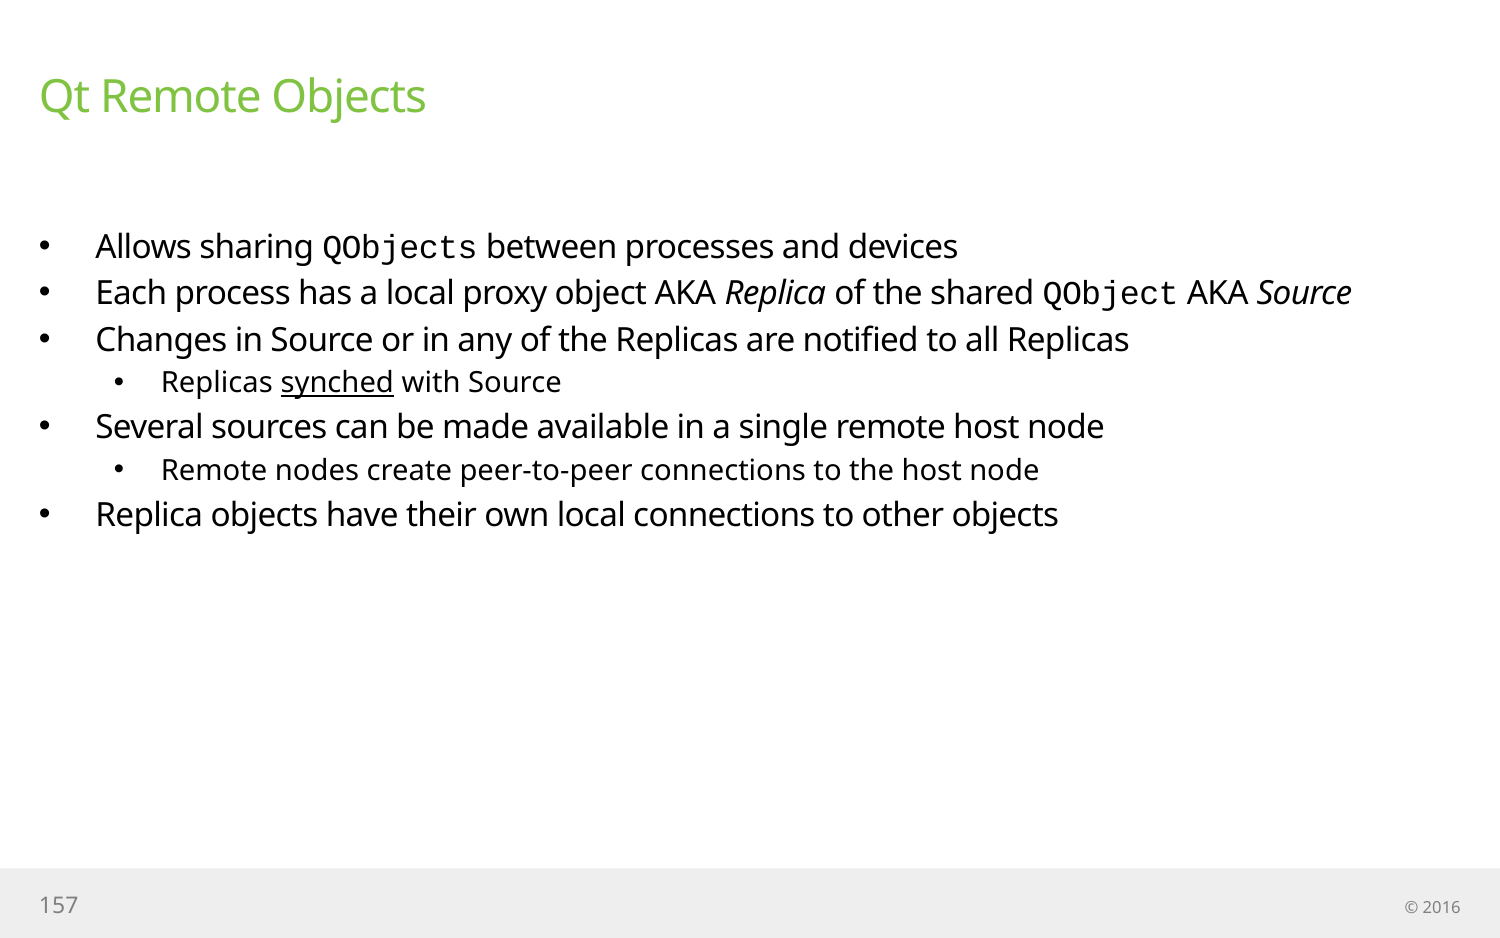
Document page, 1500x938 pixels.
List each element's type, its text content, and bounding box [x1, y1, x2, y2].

footer © 2016 [1188, 896, 1461, 917]
slide_number 157 [39, 892, 410, 921]
title Qt Remote Objects [39, 66, 1052, 195]
list Allows sharing QObjects between processes and devices Each process has a local proxy object AKA Replica of the shared QObject AKA Source Changes in Source or in any of the Replicas are notified to all Replicas Replicas synched with Source Several sources can be made available in a single remote host node Remote nodes create peer-to-peer connections to the host node Replica objects have their own local connections to other objects [39, 224, 1471, 846]
